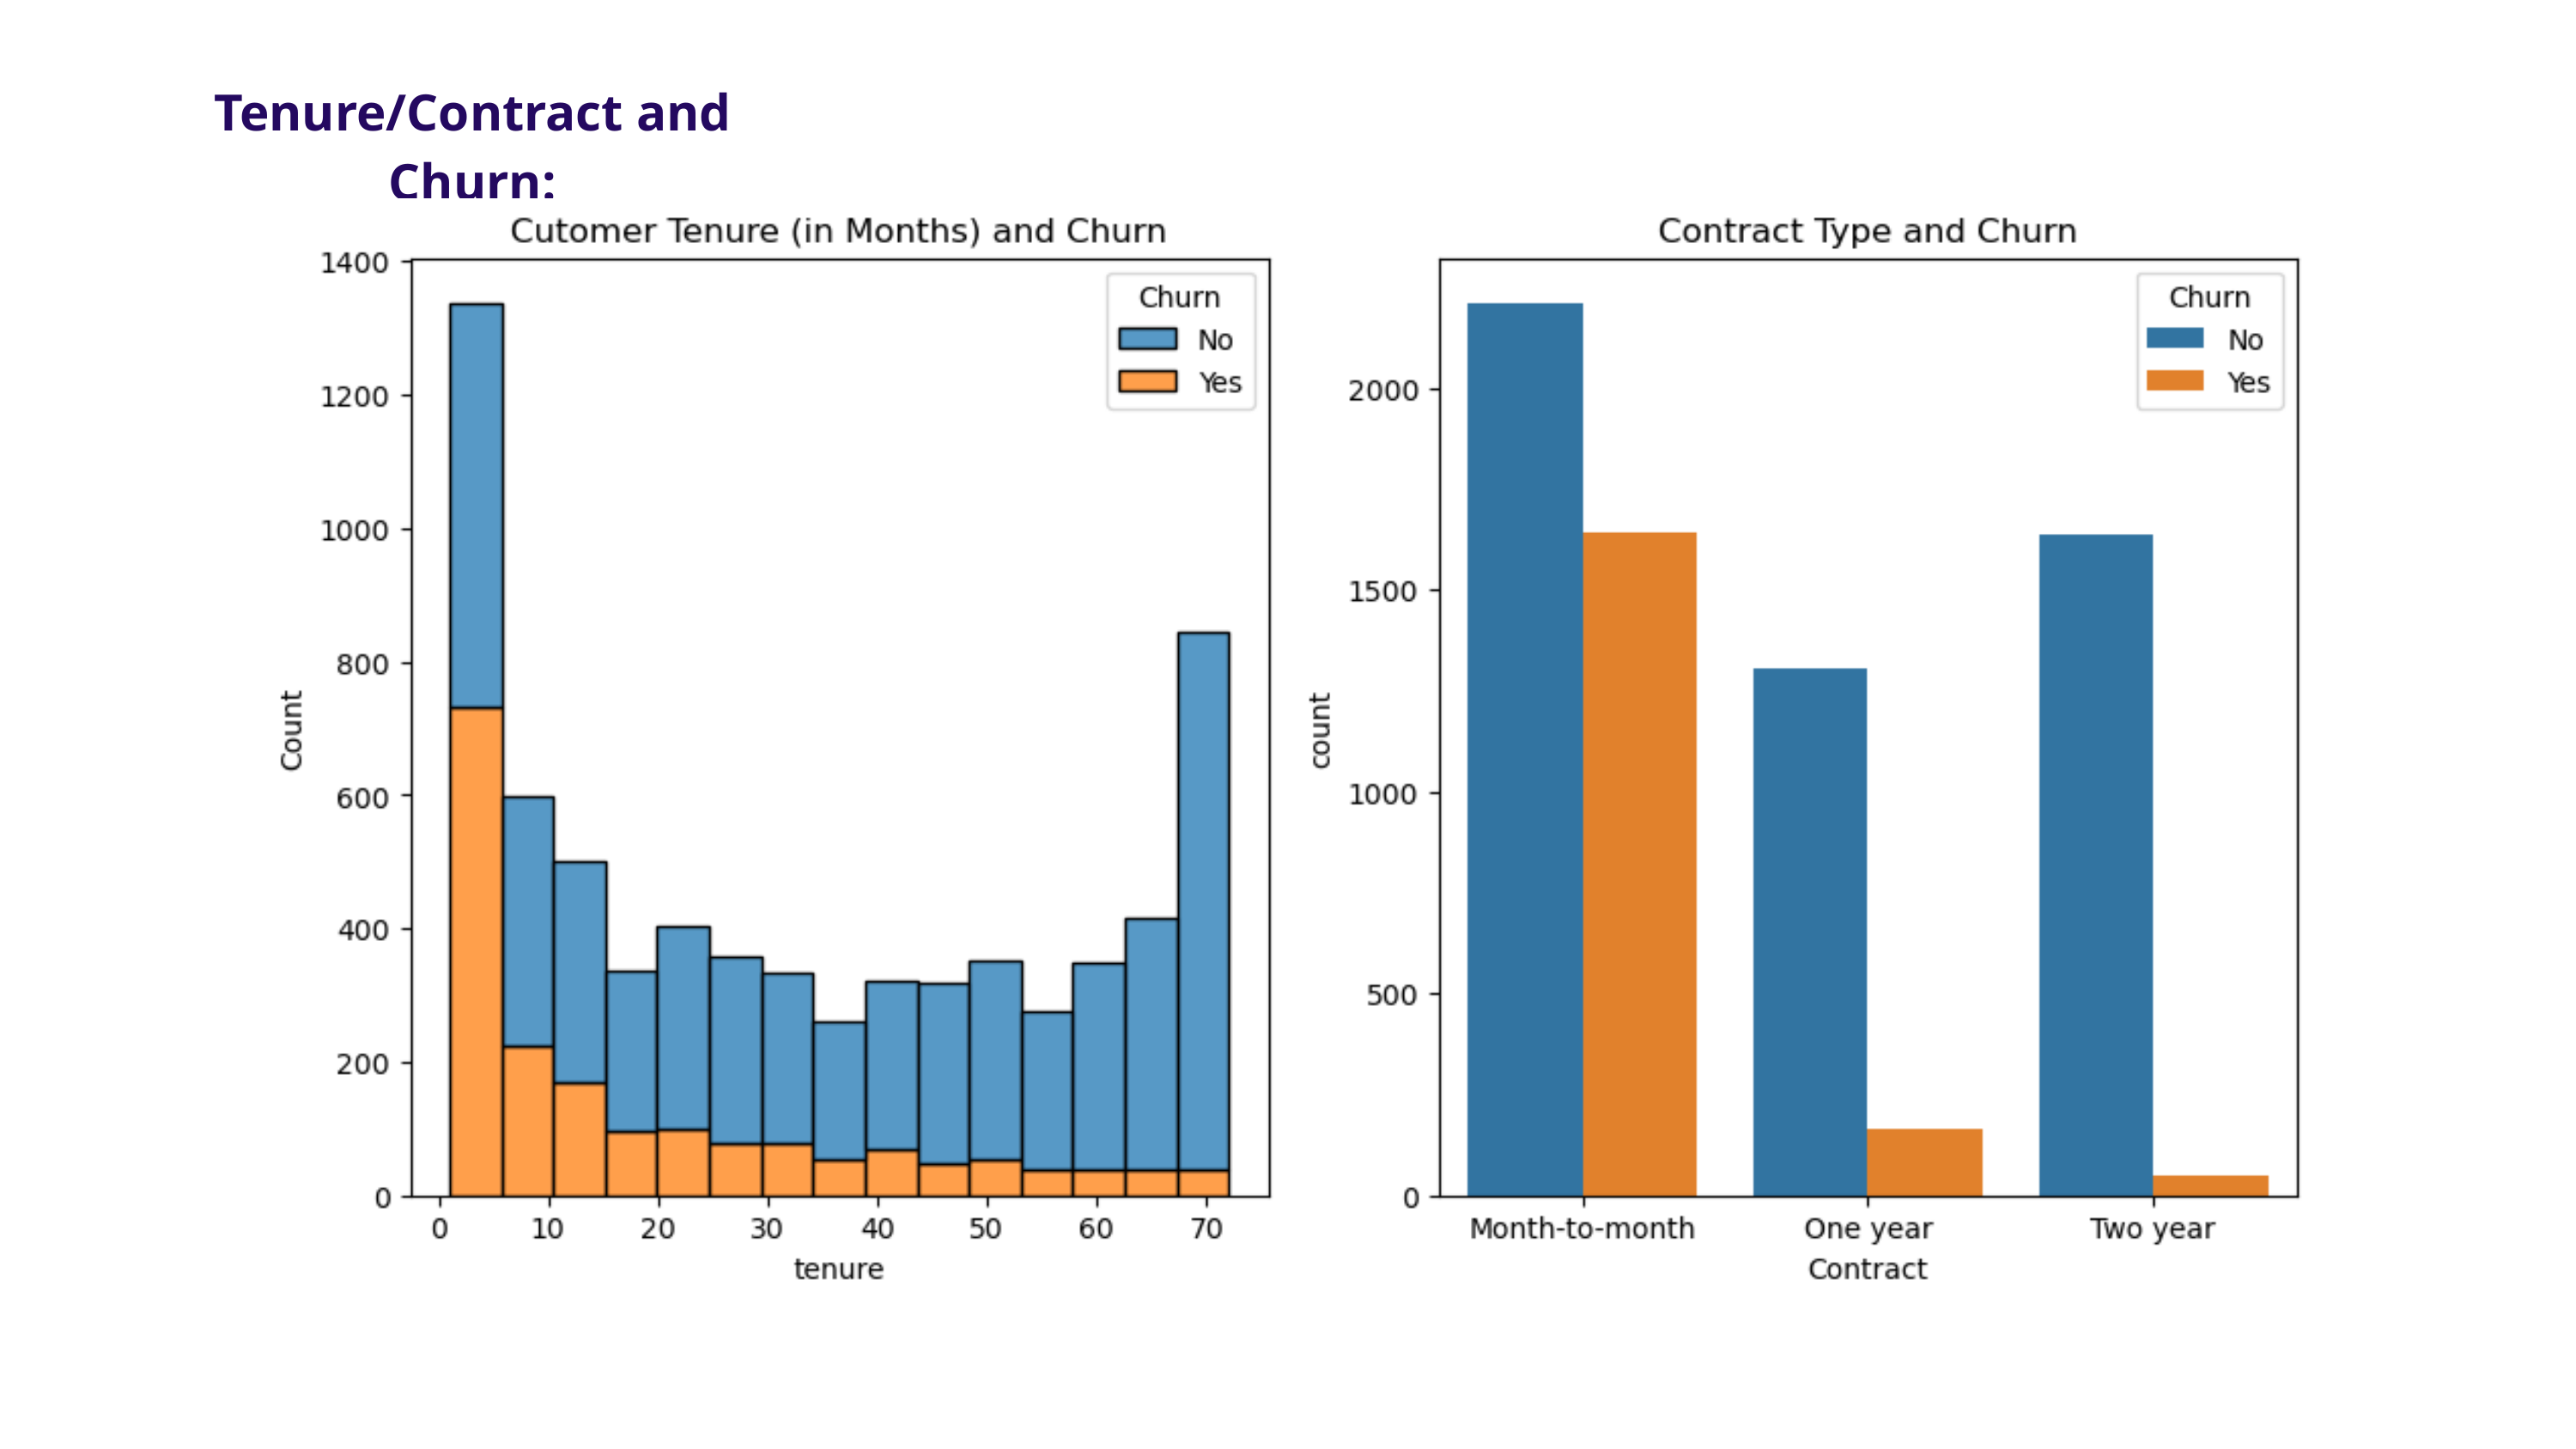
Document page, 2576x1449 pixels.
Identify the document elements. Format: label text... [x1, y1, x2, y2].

text_box Tenure/Contract and Churn: [129, 70, 817, 211]
text_box [259, 198, 2316, 1304]
